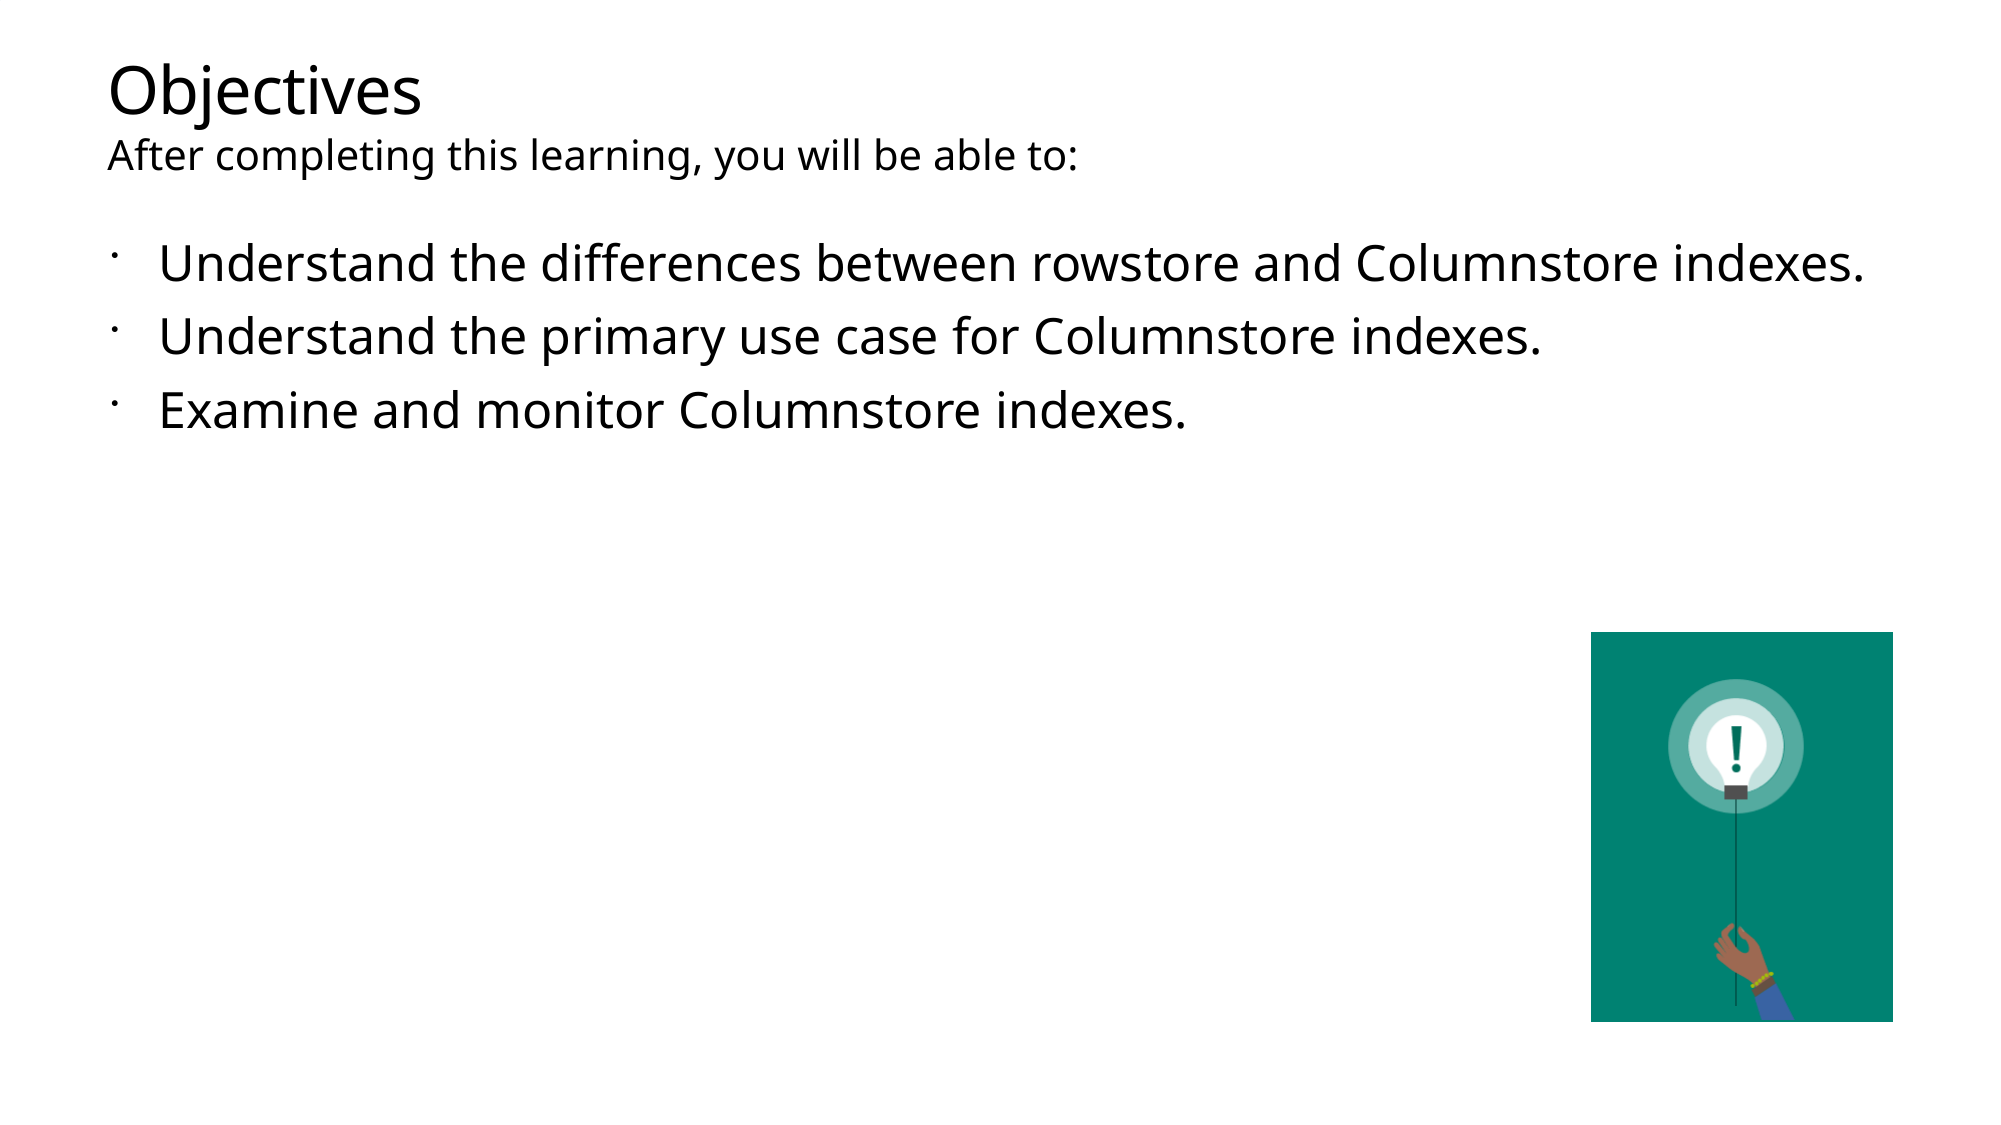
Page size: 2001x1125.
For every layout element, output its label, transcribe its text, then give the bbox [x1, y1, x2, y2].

list Understand the differences between rowstore and Columnstore indexes. Understand the primary use case for Columnstore indexes. Examine and monitor Columnstore indexes. [107, 230, 1893, 1022]
subtitle After completing this learning, you will be able to: [107, 128, 1893, 205]
picture [1591, 632, 1893, 1022]
title Objectives [107, 52, 1893, 128]
